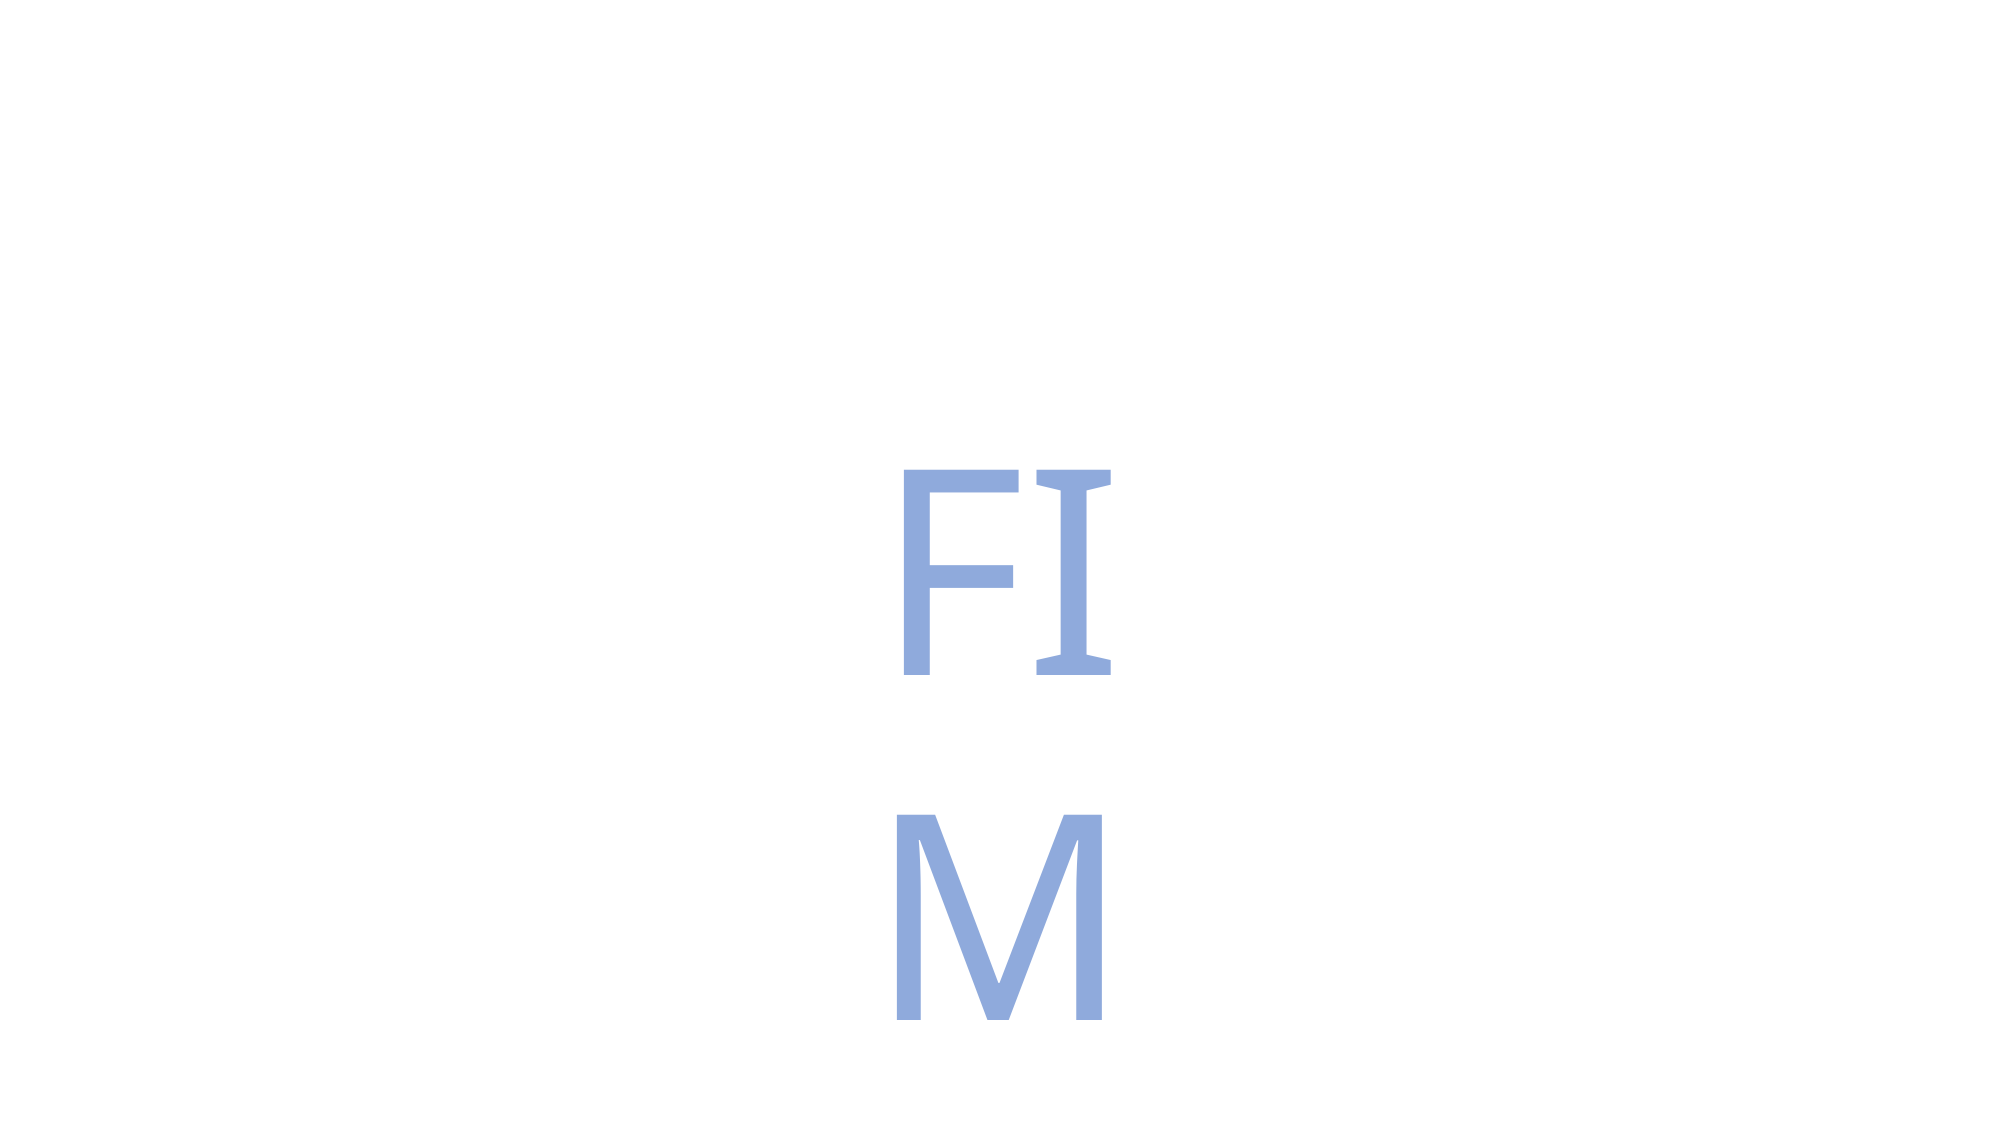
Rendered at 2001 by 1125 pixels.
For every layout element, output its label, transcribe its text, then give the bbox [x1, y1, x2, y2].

text_box FIM [742, 380, 1258, 1086]
